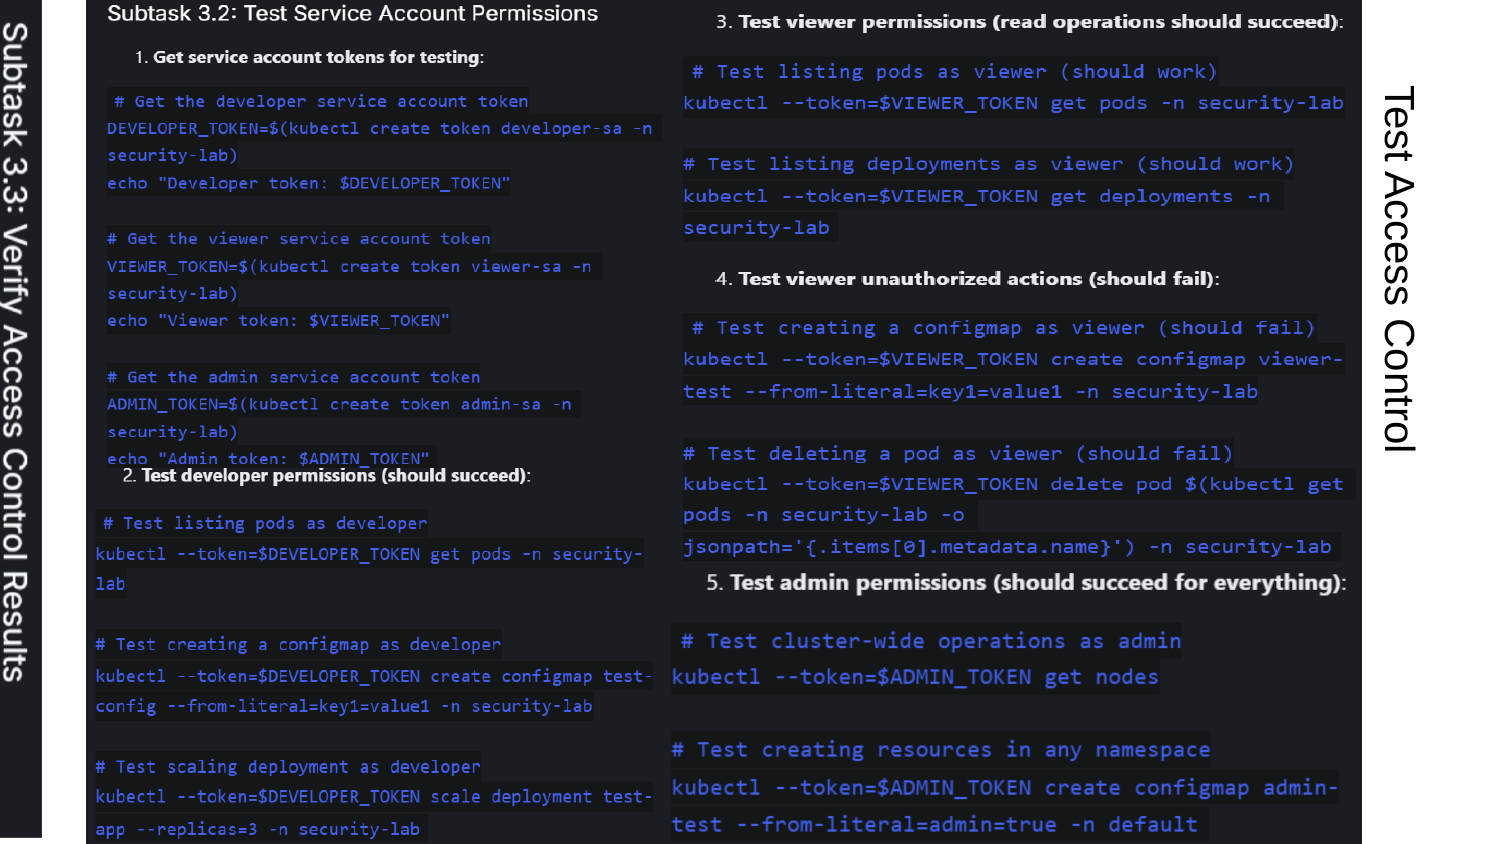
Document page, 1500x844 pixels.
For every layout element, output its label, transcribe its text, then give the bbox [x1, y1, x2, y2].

title Test Access Control [1367, 70, 1443, 809]
picture [0, 0, 1363, 844]
